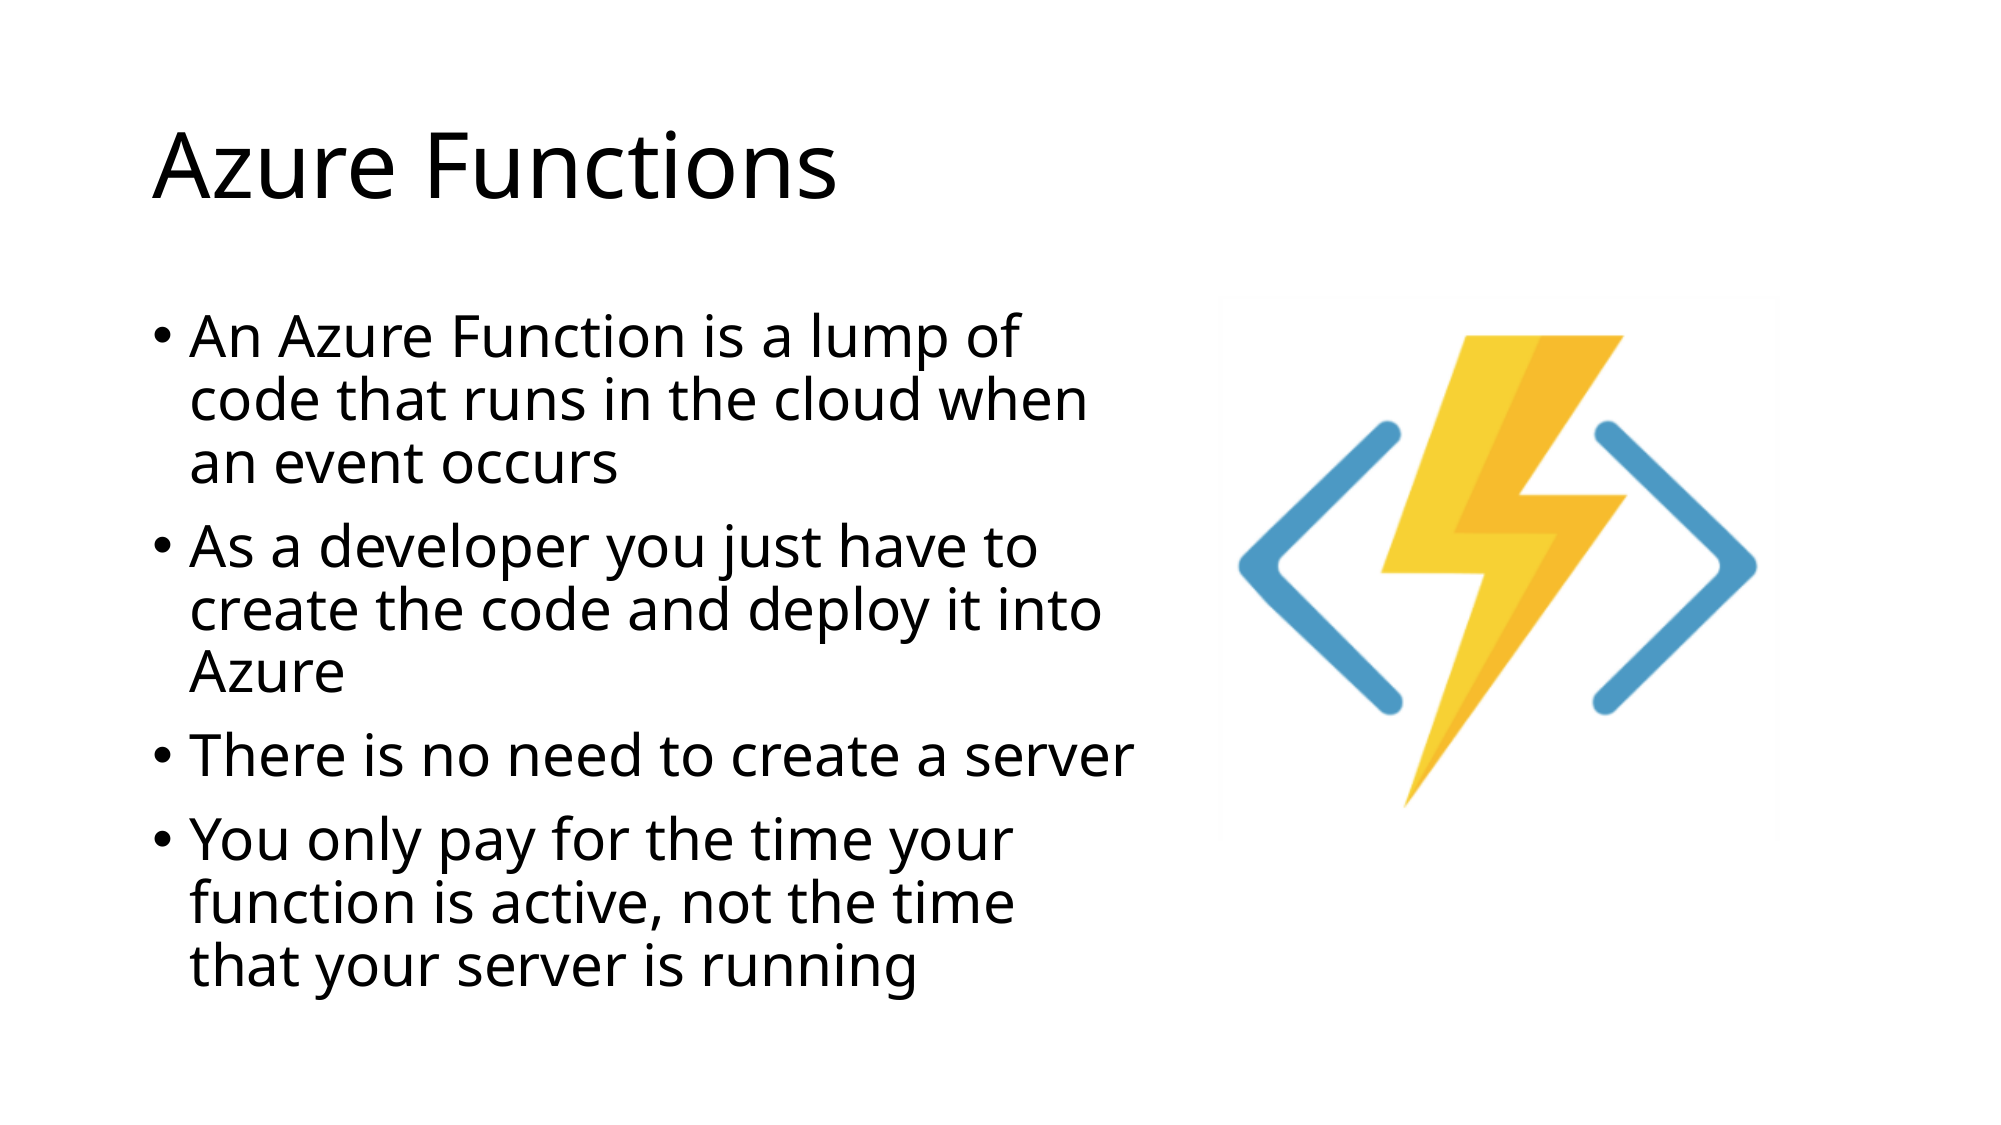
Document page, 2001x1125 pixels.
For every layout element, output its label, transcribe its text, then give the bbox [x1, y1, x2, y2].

picture [1155, 255, 1825, 869]
list An Azure Function is a lump of code that runs in the cloud when an event occurs As a developer you just have to create the code and deploy it into Azure There is no need to create a server You only pay for the time your function is active, not the time that your server is running [137, 299, 1156, 1014]
title Azure Functions [137, 59, 1863, 278]
